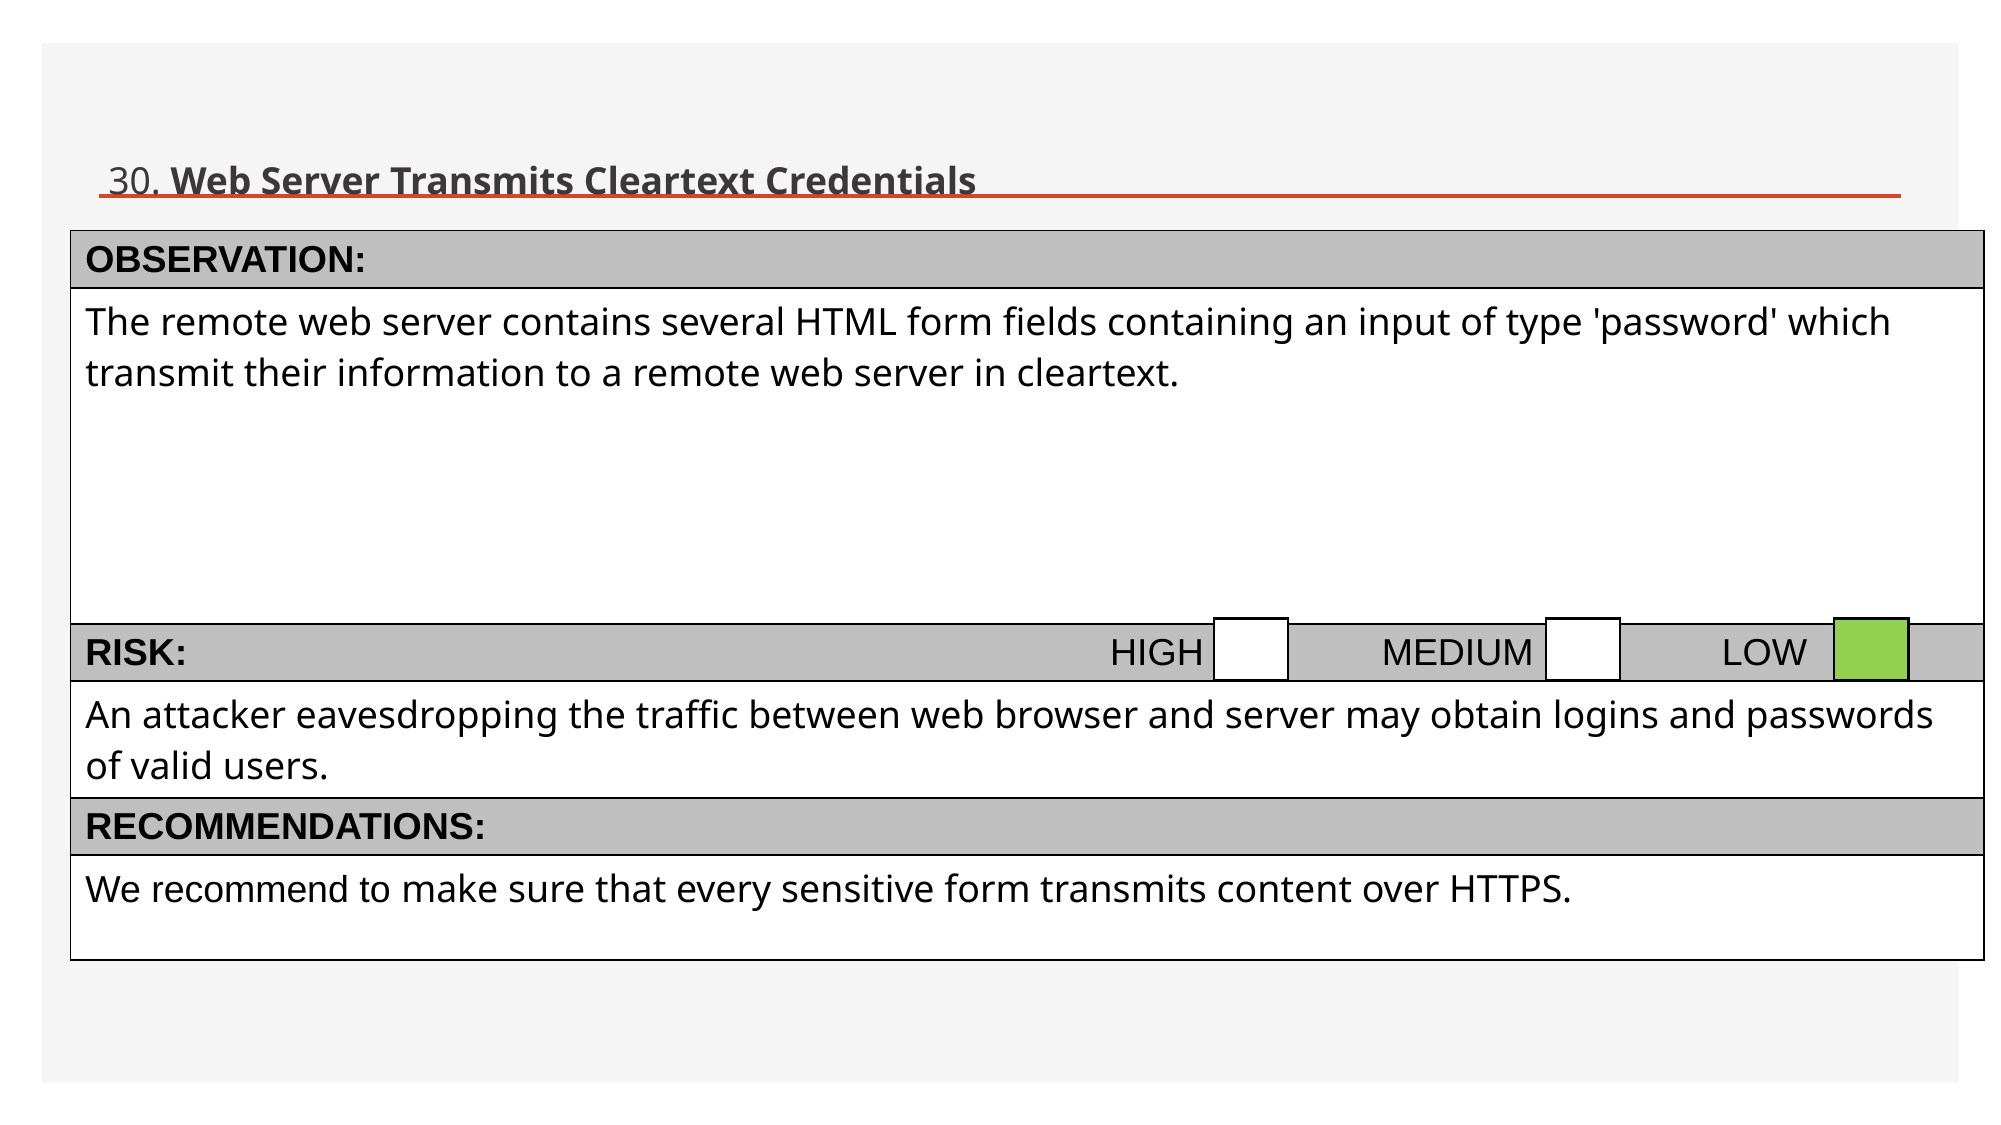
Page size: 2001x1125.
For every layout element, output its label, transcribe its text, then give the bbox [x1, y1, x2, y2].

table_cell RISK: HIGH MEDIUM LOW [71, 625, 1213, 680]
text_box [1834, 618, 1909, 680]
text_box [1545, 618, 1620, 680]
text_box [1213, 618, 1288, 680]
table_cell RISK: HIGH MEDIUM LOW [1909, 625, 1983, 680]
table_cell RISK: HIGH MEDIUM LOW [1288, 625, 1545, 680]
title 30. Web Server Transmits Cleartext Credentials [93, 149, 1398, 230]
table_cell The remote web server contains several HTML form fields containing an input of type 'password' which transmit their information to a remote web server in cleartext. [71, 289, 1983, 623]
table_cell RECOMMENDATIONS: [71, 799, 1983, 854]
table_cell RISK: HIGH MEDIUM LOW [1620, 625, 1834, 680]
table_header OBSERVATION: [71, 231, 1983, 287]
table_cell We recommend to make sure that every sensitive form transmits content over HTTPS. [71, 856, 1983, 959]
table_cell An attacker eavesdropping the traffic between web browser and server may obtain logins and passwords of valid users. [71, 682, 1983, 797]
